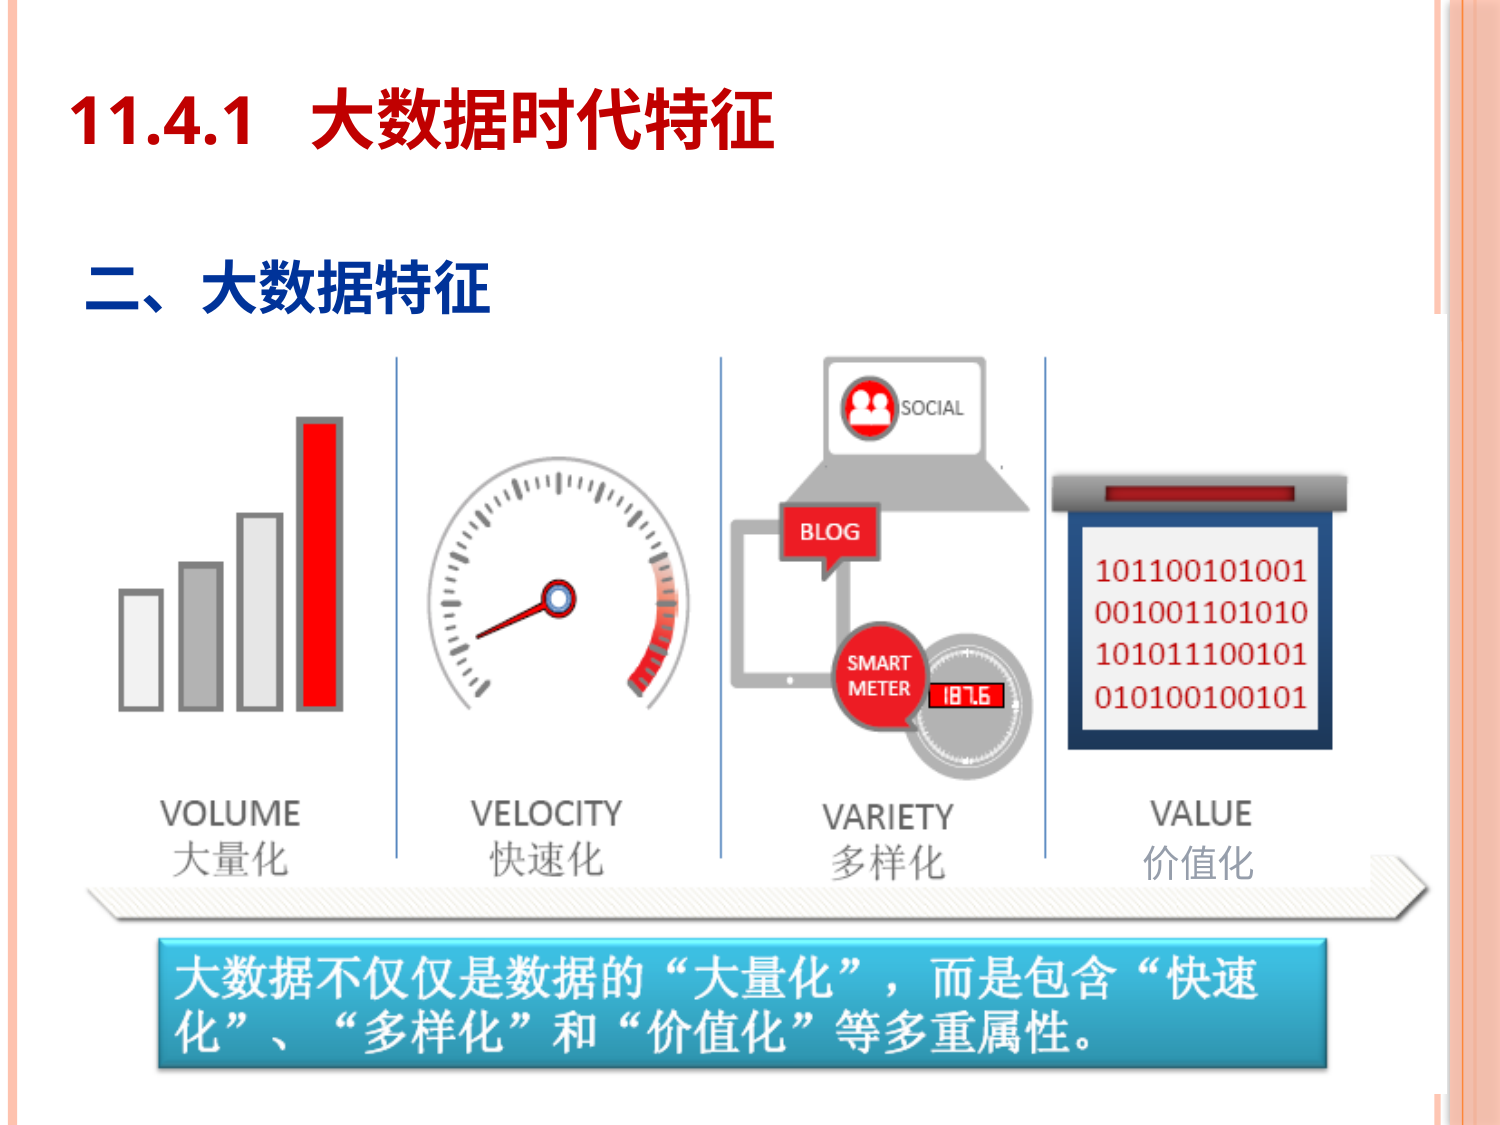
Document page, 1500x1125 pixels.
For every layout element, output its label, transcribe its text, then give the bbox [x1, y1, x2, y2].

picture [69, 313, 1447, 1095]
text_box 11.4.1 大数据时代特征 [53, 42, 1366, 193]
text_box 二、大数据特征 [68, 243, 638, 313]
